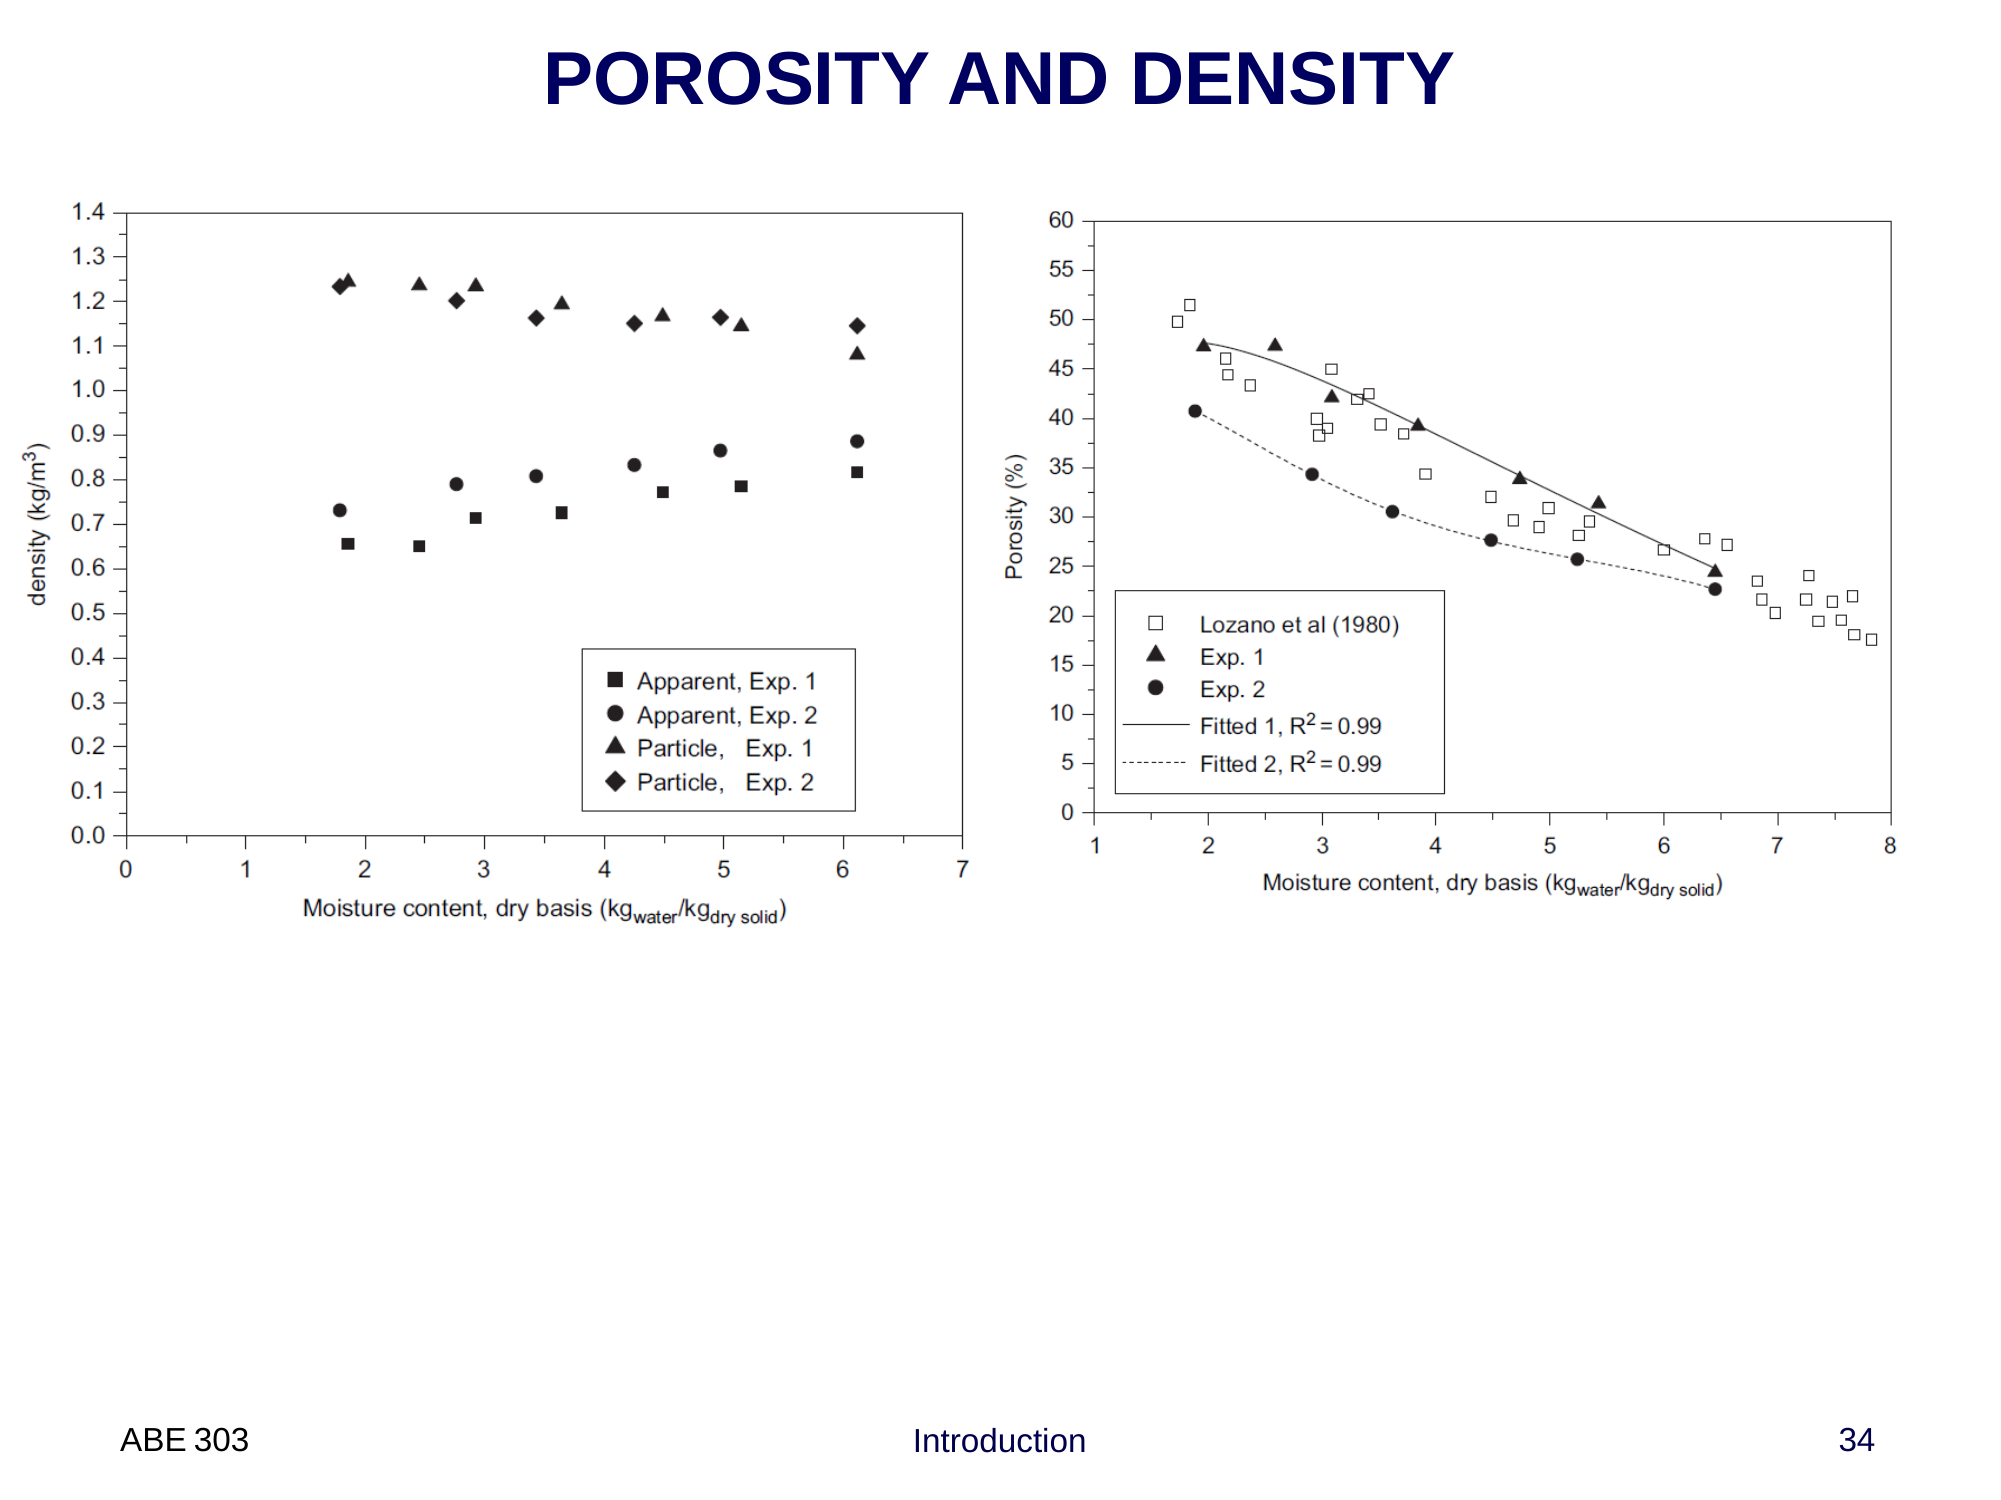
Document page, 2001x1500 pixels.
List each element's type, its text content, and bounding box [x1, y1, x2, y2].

picture [19, 197, 979, 932]
slide_number 34 [1627, 1365, 1891, 1466]
slide_number ABE 303 [105, 1365, 303, 1466]
picture [999, 211, 1898, 916]
text_box POROSITY AND DENSITY [528, 21, 1472, 127]
footer Introduction [683, 1366, 1317, 1467]
